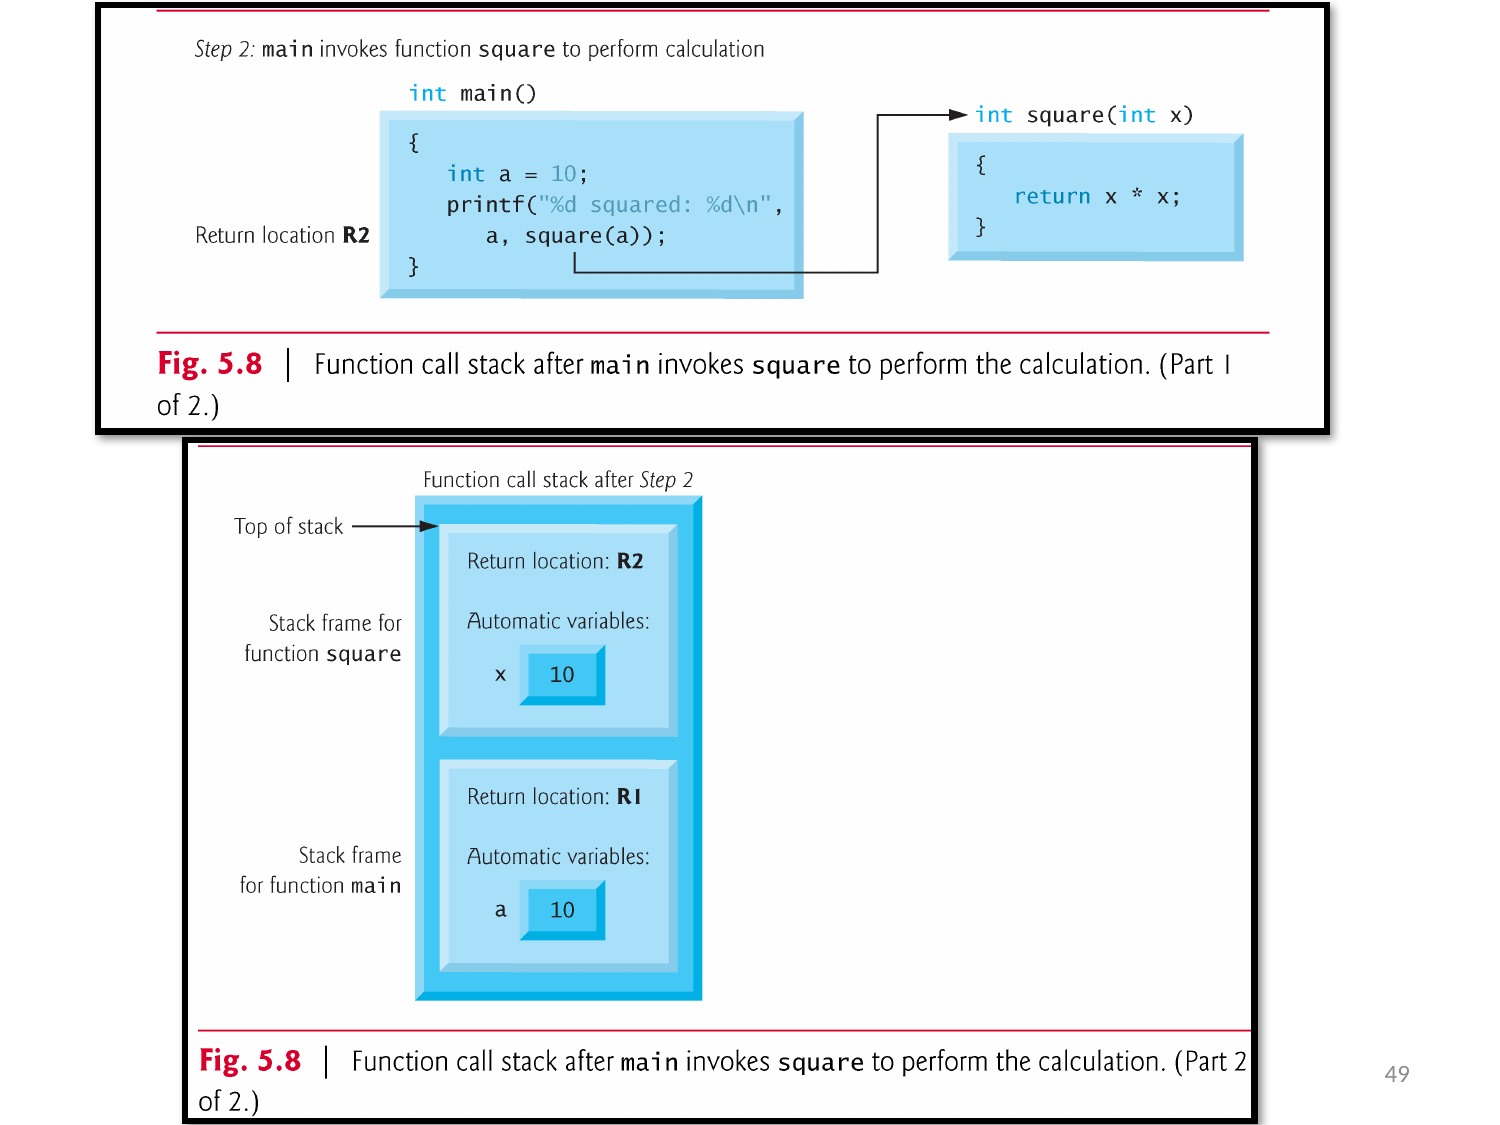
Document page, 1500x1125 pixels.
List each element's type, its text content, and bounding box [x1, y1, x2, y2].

slide_number 49 [1268, 1042, 1425, 1103]
picture [187, 442, 1252, 1119]
picture [100, 8, 1325, 429]
